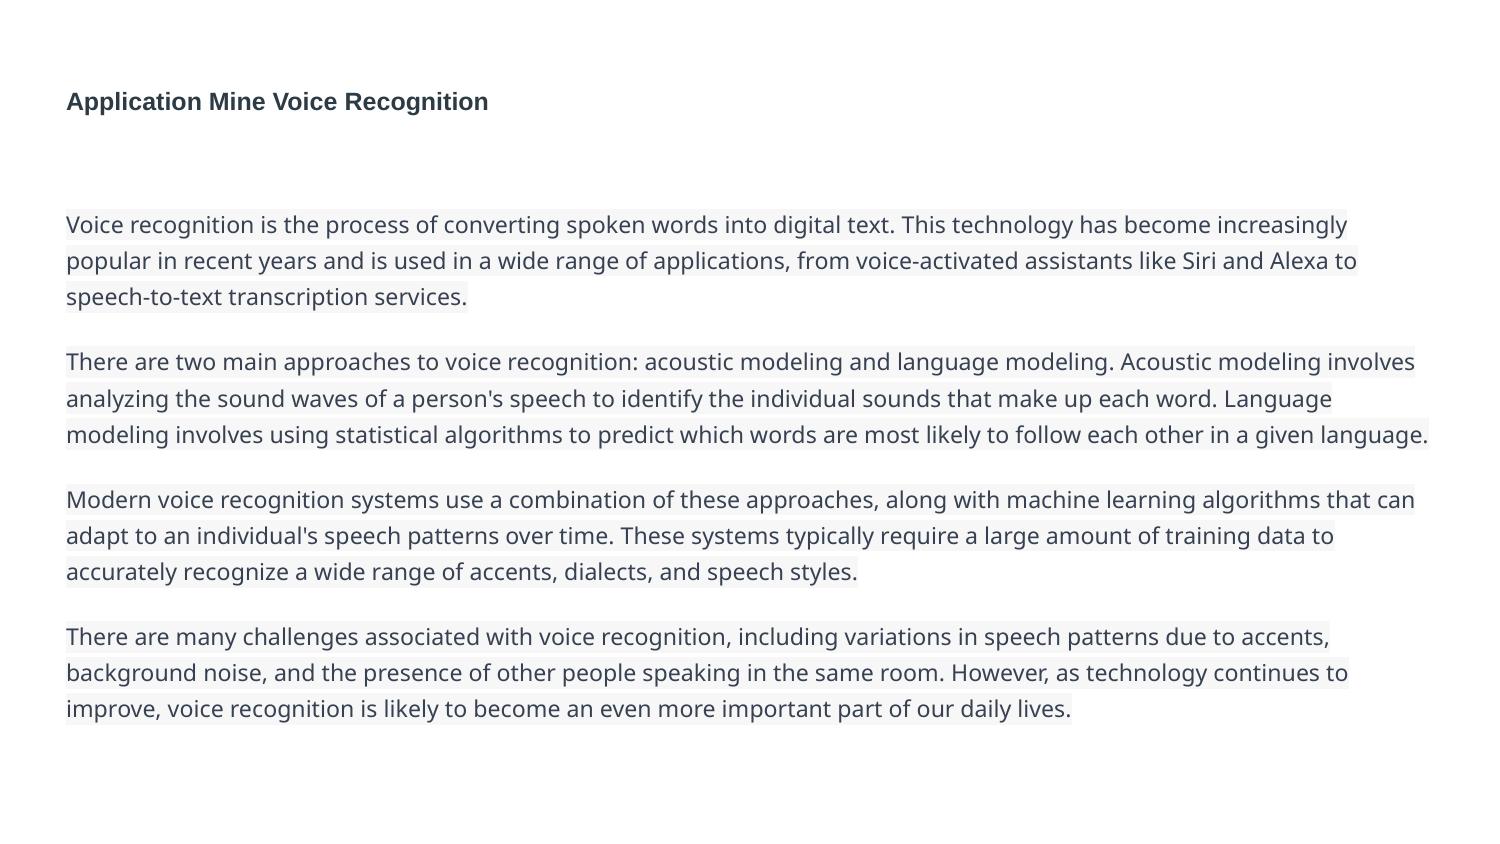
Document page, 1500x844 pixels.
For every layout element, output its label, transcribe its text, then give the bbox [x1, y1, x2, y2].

list Voice recognition is the process of converting spoken words into digital text. This technology has become increasingly popular in recent years and is used in a wide range of applications, from voice-activated assistants like Siri and Alexa to speech-to-text transcription services. There are two main approaches to voice recognition: acoustic modeling and language modeling. Acoustic modeling involves analyzing the sound waves of a person's speech to identify the individual sounds that make up each word. Language modeling involves using statistical algorithms to predict which words are most likely to follow each other in a given language. Modern voice recognition systems use a combination of these approaches, along with machine learning algorithms that can adapt to an individual's speech patterns over time. These systems typically require a large amount of training data to accurately recognize a wide range of accents, dialects, and speech styles. There are many challenges associated with voice recognition, including variations in speech patterns due to accents, background noise, and the presence of other people speaking in the same room. However, as technology continues to improve, voice recognition is likely to become an even more important part of our daily lives. [51, 189, 1449, 750]
title Application Mine Voice Recognition [51, 72, 1449, 167]
